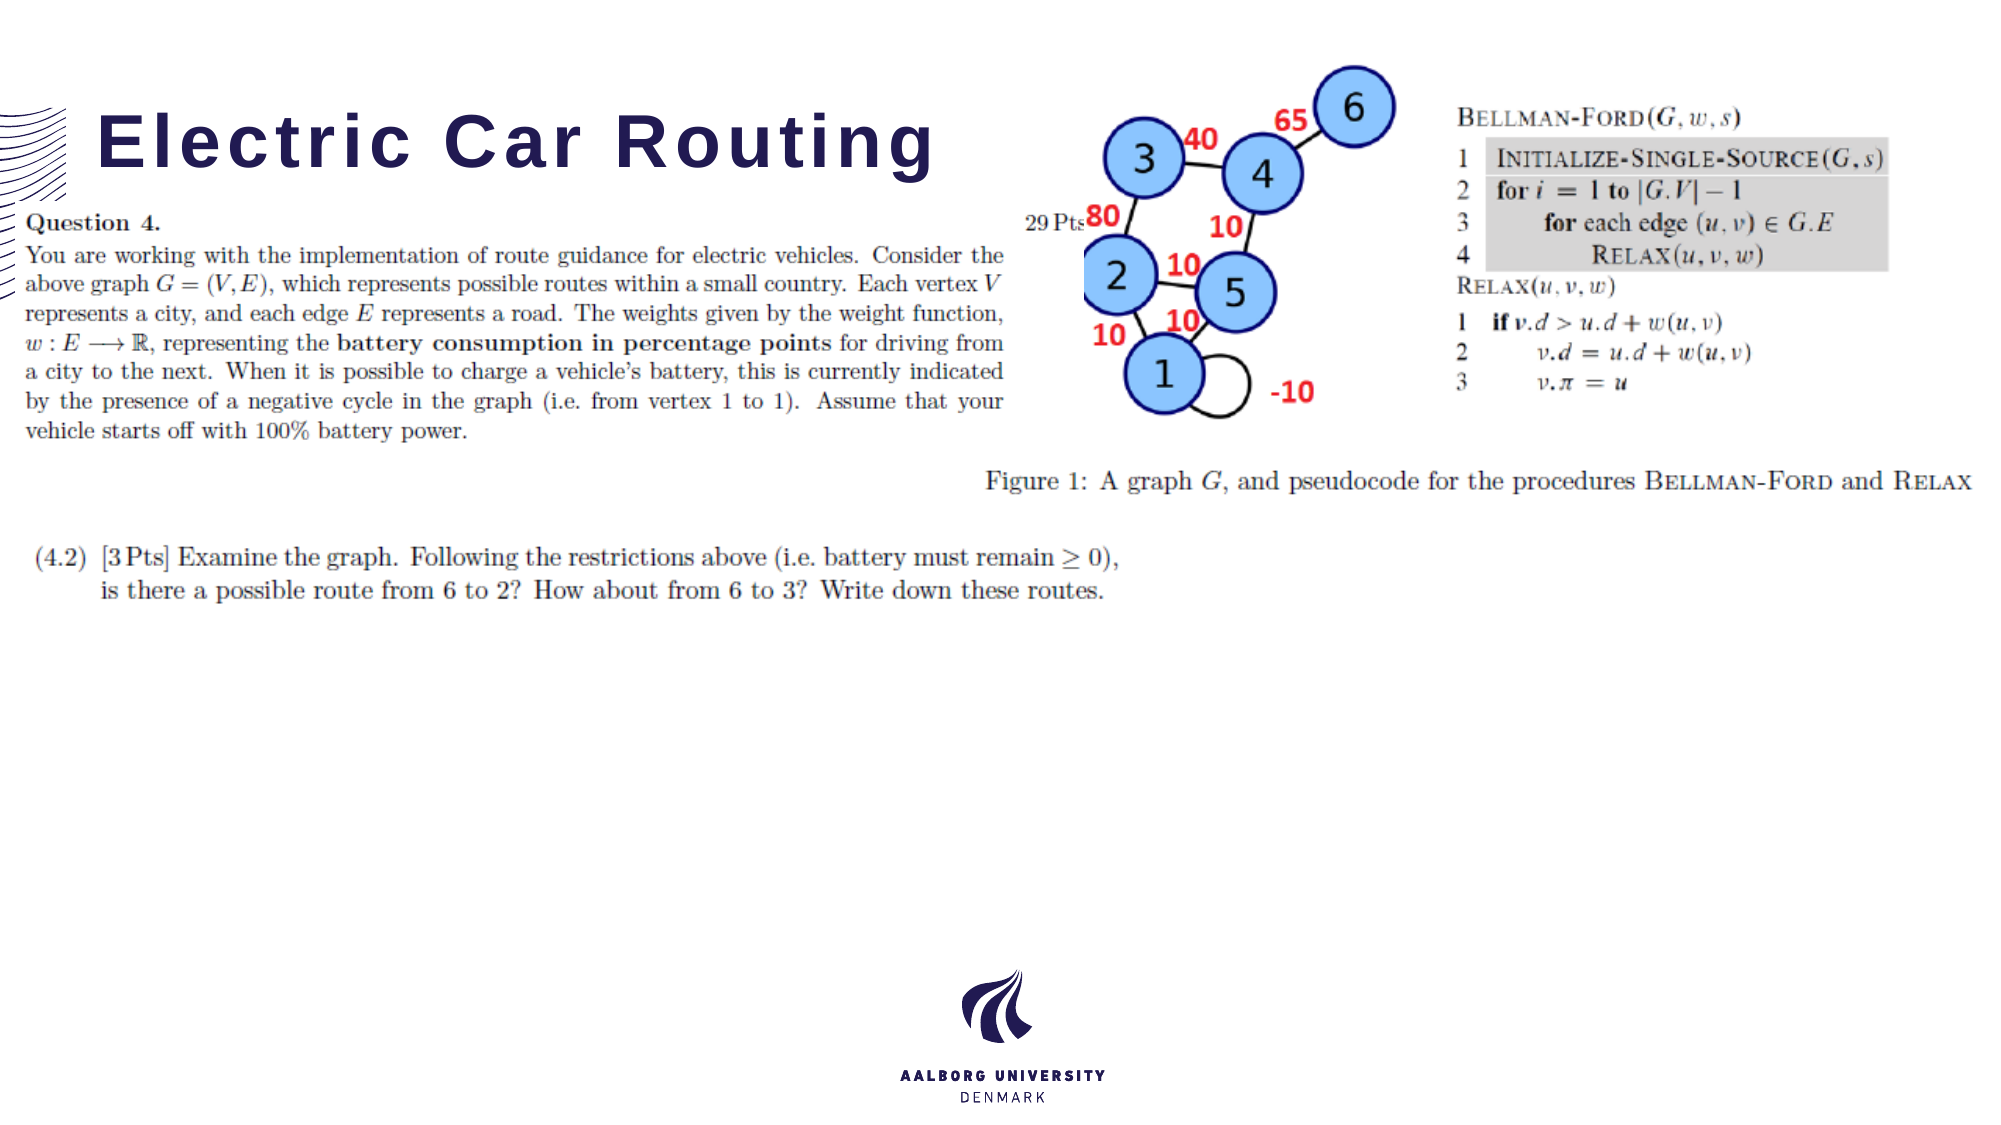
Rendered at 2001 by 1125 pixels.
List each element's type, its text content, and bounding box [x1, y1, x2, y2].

picture [15, 536, 1141, 618]
picture [15, 56, 1985, 507]
title Electric Car Routing [96, 60, 965, 201]
